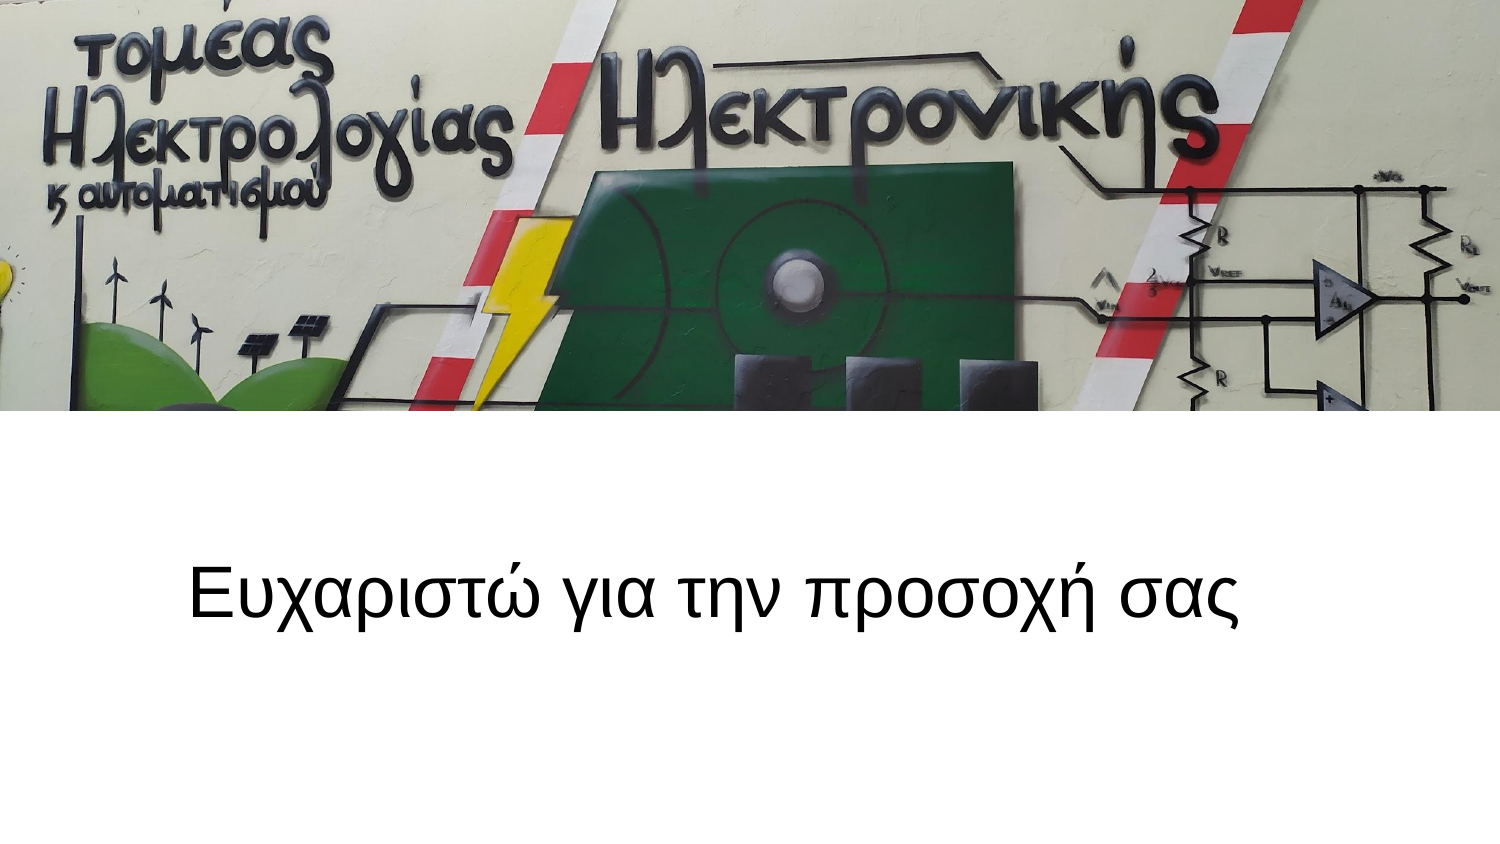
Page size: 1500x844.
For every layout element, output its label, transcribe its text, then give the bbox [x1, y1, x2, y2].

text_box Ευχαριστώ για την προσοχή σας [172, 529, 1378, 648]
picture [0, 0, 1500, 412]
